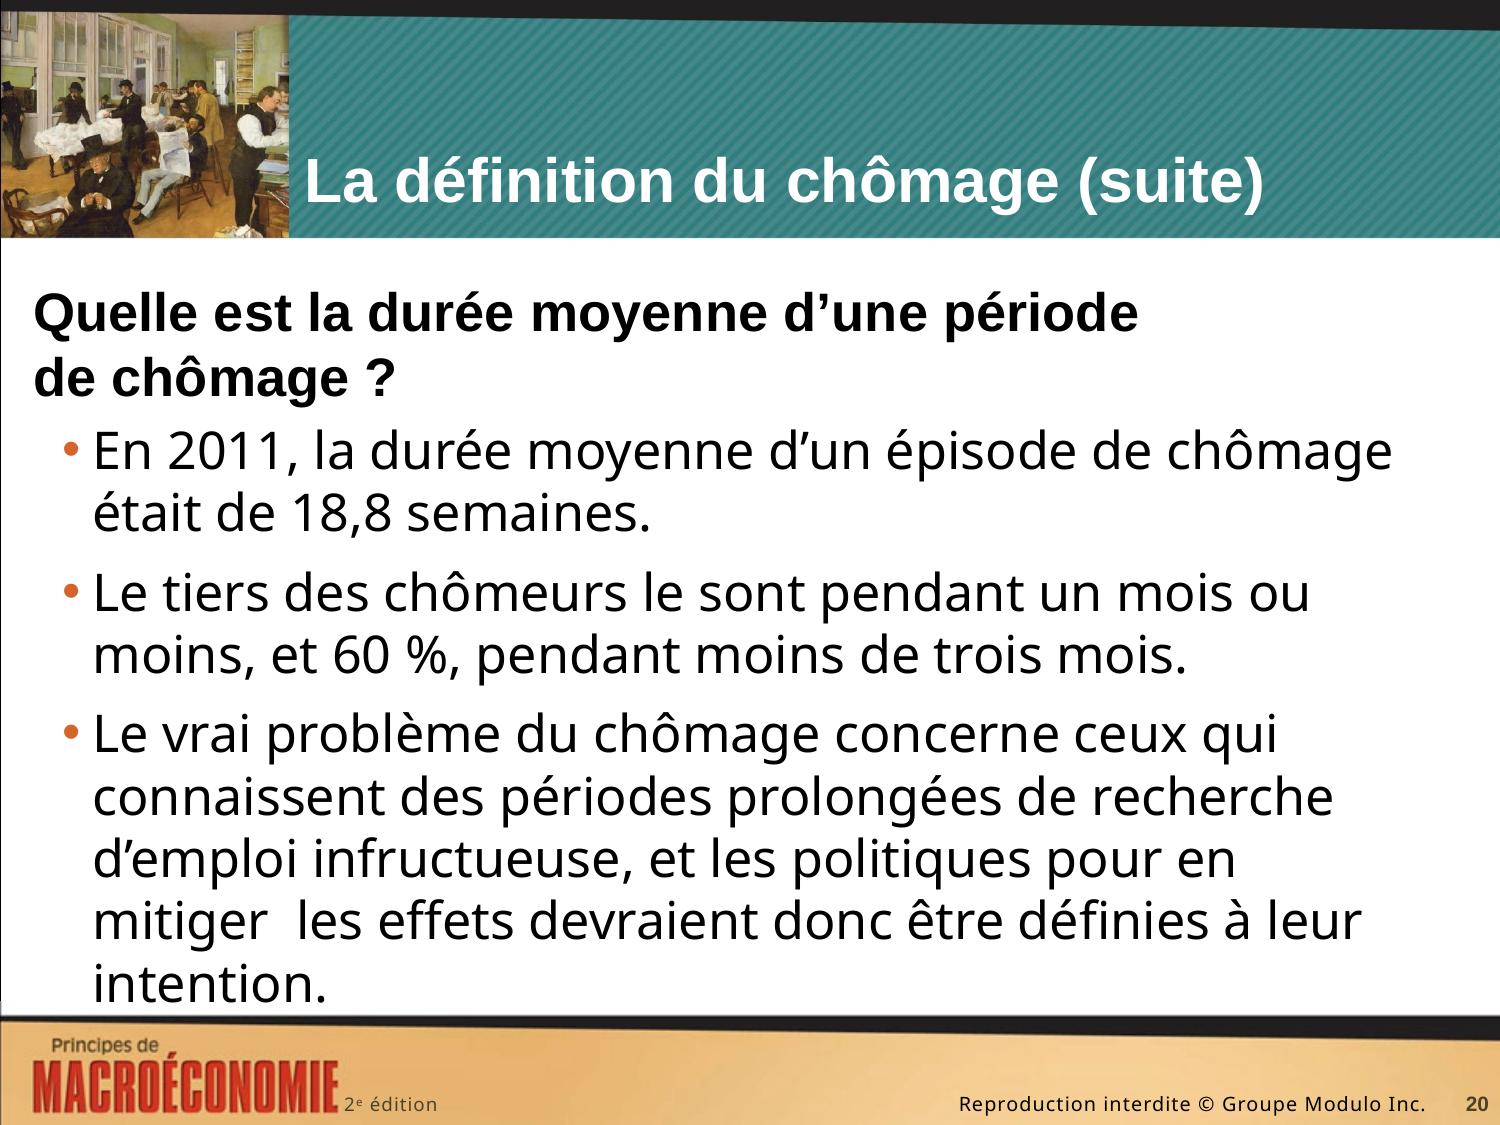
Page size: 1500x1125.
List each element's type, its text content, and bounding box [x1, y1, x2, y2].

title La définition du chômage (suite) [304, 32, 1431, 223]
picture [1412, 1102, 1417, 1110]
list Quelle est la durée moyenne d’une période de chômage ? En 2011, la durée moyenne d’un épisode de chômage était de 18,8 semaines. Le tiers des chômeurs le sont pendant un mois ou moins, et 60 %, pendant moins de trois mois. Le vrai problème du chômage concerne ceux qui connaissent des périodes prolongées de recherche d’emploi infructueuse, et les politiques pour en mitiger les effets devraient donc être définies à leur intention. [17, 269, 1431, 1000]
picture [0, 0, 1500, 1125]
slide_number 20 [1417, 1070, 1489, 1125]
